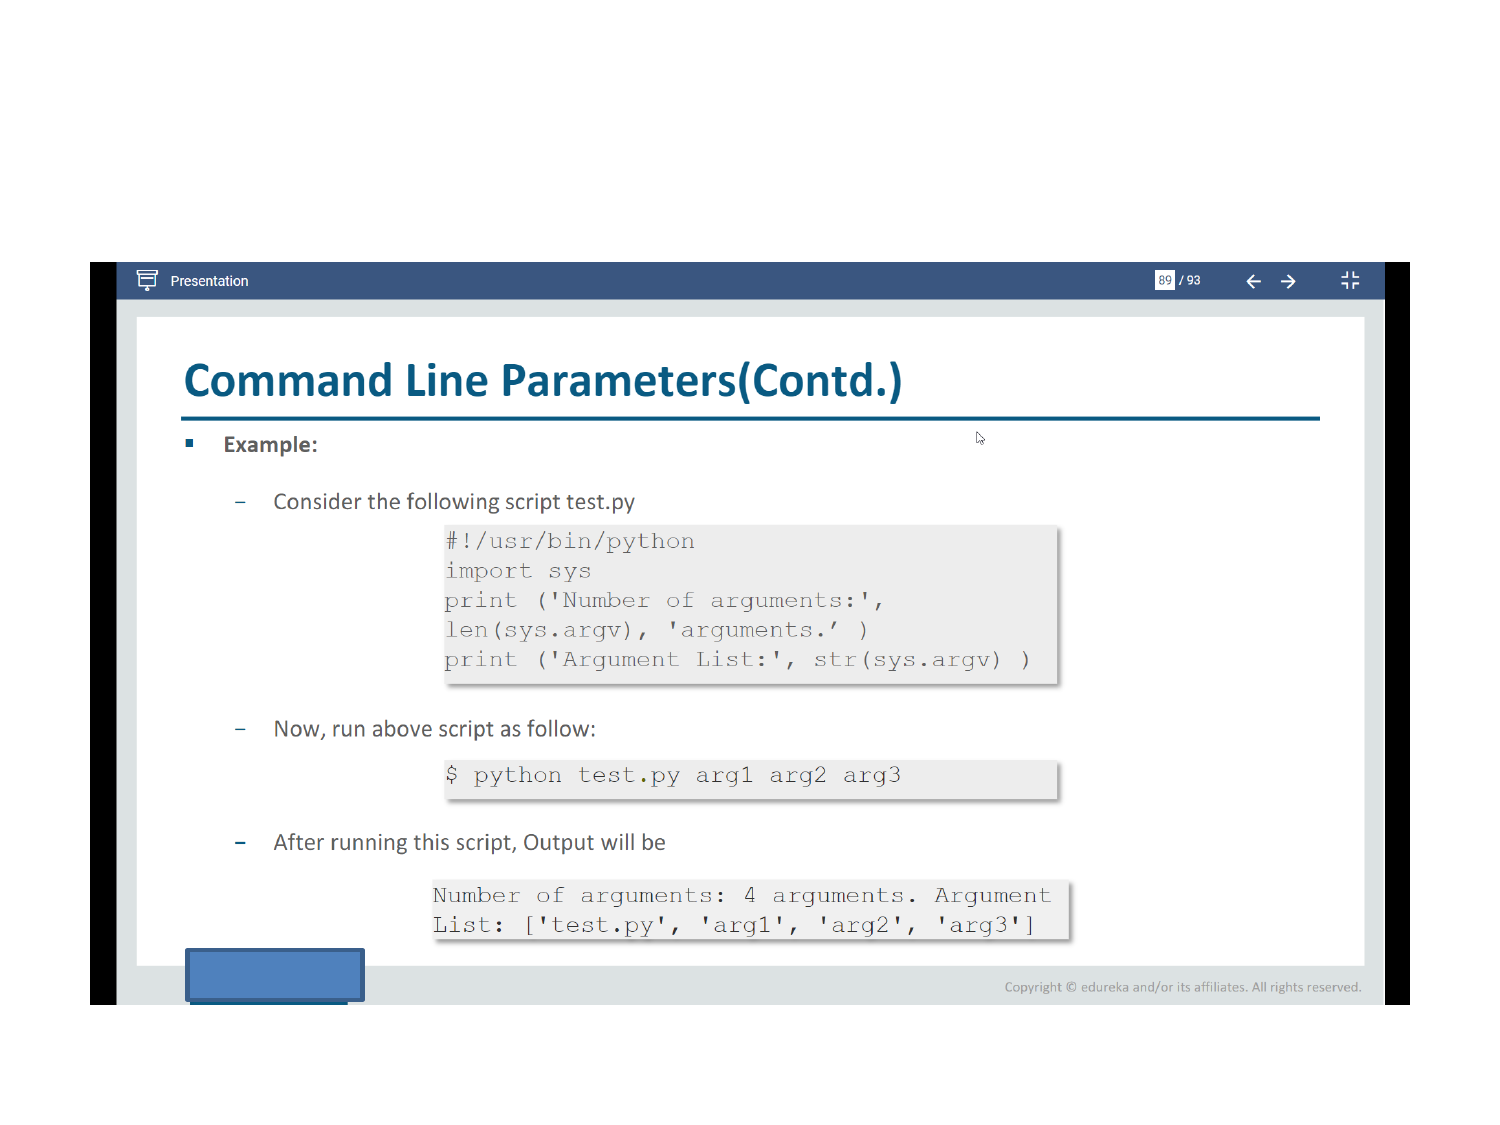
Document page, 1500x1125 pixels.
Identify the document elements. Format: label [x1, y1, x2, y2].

list [89, 262, 1411, 1006]
